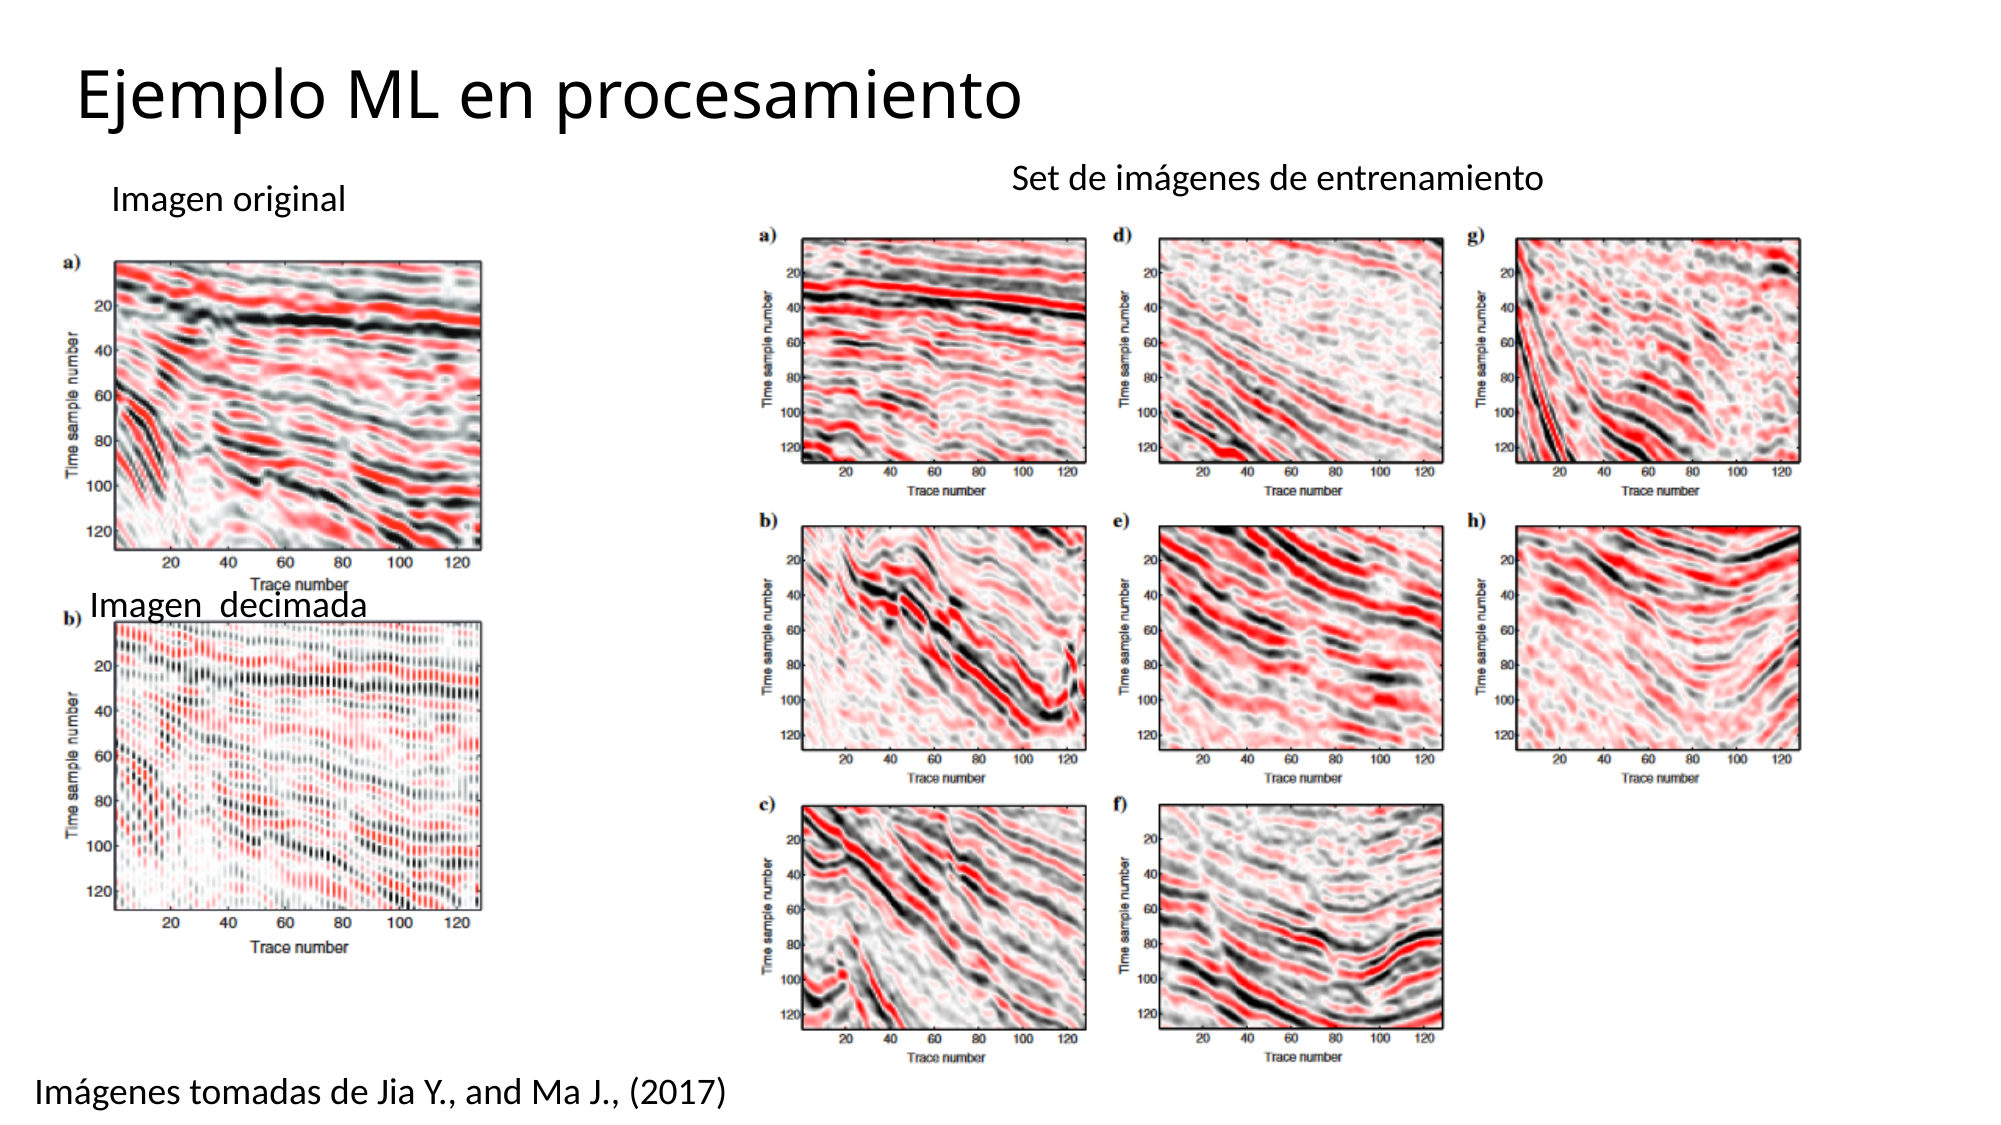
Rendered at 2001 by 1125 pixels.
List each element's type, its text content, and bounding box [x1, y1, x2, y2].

text_box Imagen original [96, 166, 362, 226]
title Ejemplo ML en procesamiento [60, 10, 1786, 183]
picture [732, 197, 1861, 1070]
picture [15, 237, 532, 969]
text_box Set de imágenes de entrenamiento [997, 145, 1560, 197]
text_box Imágenes tomadas de Jia Y., and Ma J., (2017) [19, 1059, 743, 1120]
